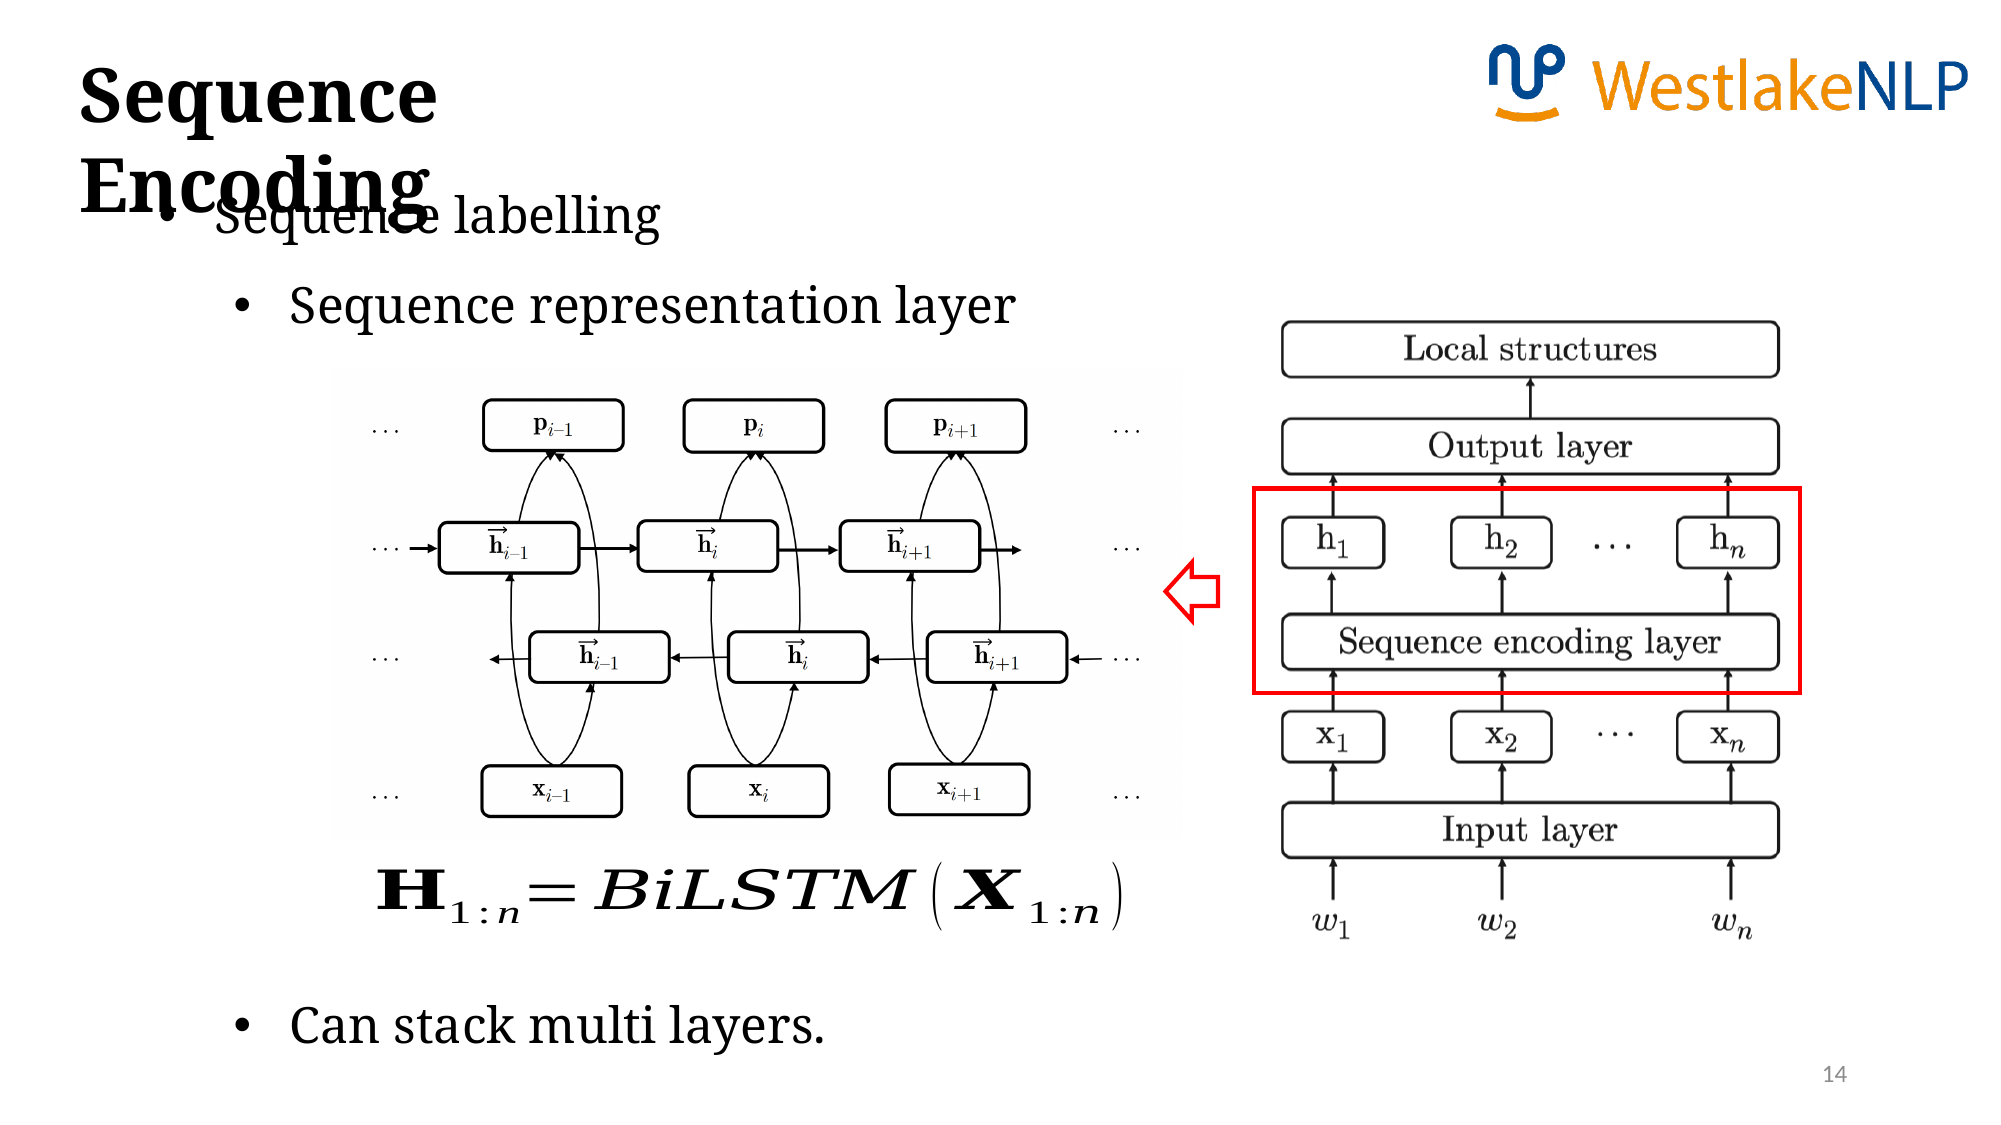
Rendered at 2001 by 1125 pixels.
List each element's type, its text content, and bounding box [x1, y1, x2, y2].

text_box Sequence Encoding [64, 40, 809, 236]
picture [1275, 314, 1789, 953]
text_box Sequence labelling Sequence representation layer Can stack multi layers. [143, 146, 1626, 1062]
picture [1459, 0, 2000, 170]
picture [329, 369, 1182, 839]
text_box [1789, 488, 1801, 694]
slide_number 14 [1412, 1042, 1863, 1103]
text_box [1253, 488, 1275, 694]
text_box [1182, 559, 1220, 624]
